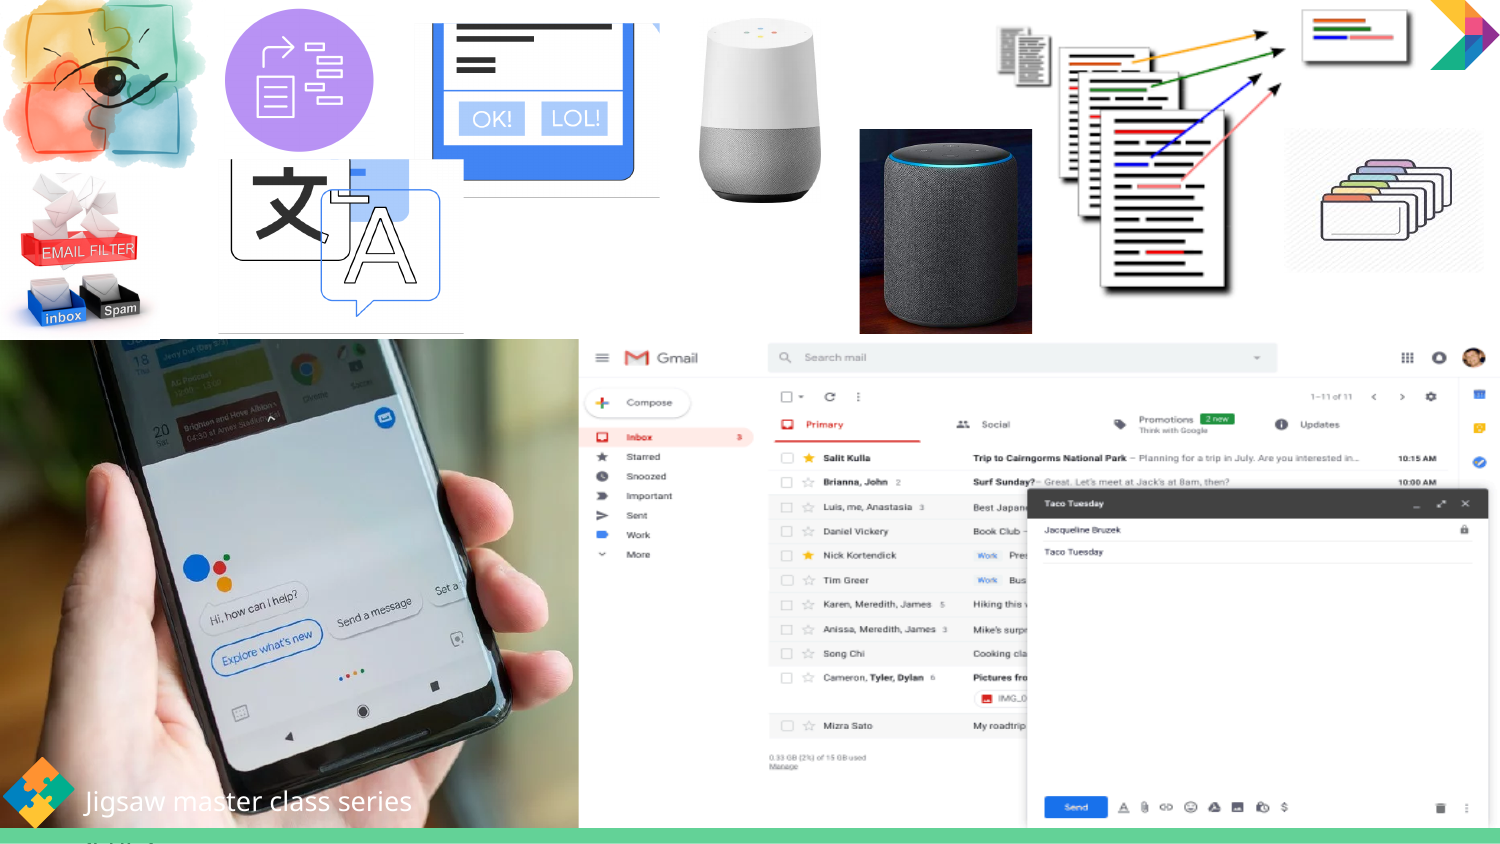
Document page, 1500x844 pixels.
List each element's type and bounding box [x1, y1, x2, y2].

picture [698, 18, 821, 204]
picture [224, 8, 376, 153]
text_box [0, 760, 436, 825]
picture [0, 0, 1500, 828]
picture [218, 23, 660, 334]
picture [164, 353, 180, 360]
picture [859, 8, 1485, 334]
picture [1430, 0, 1500, 70]
